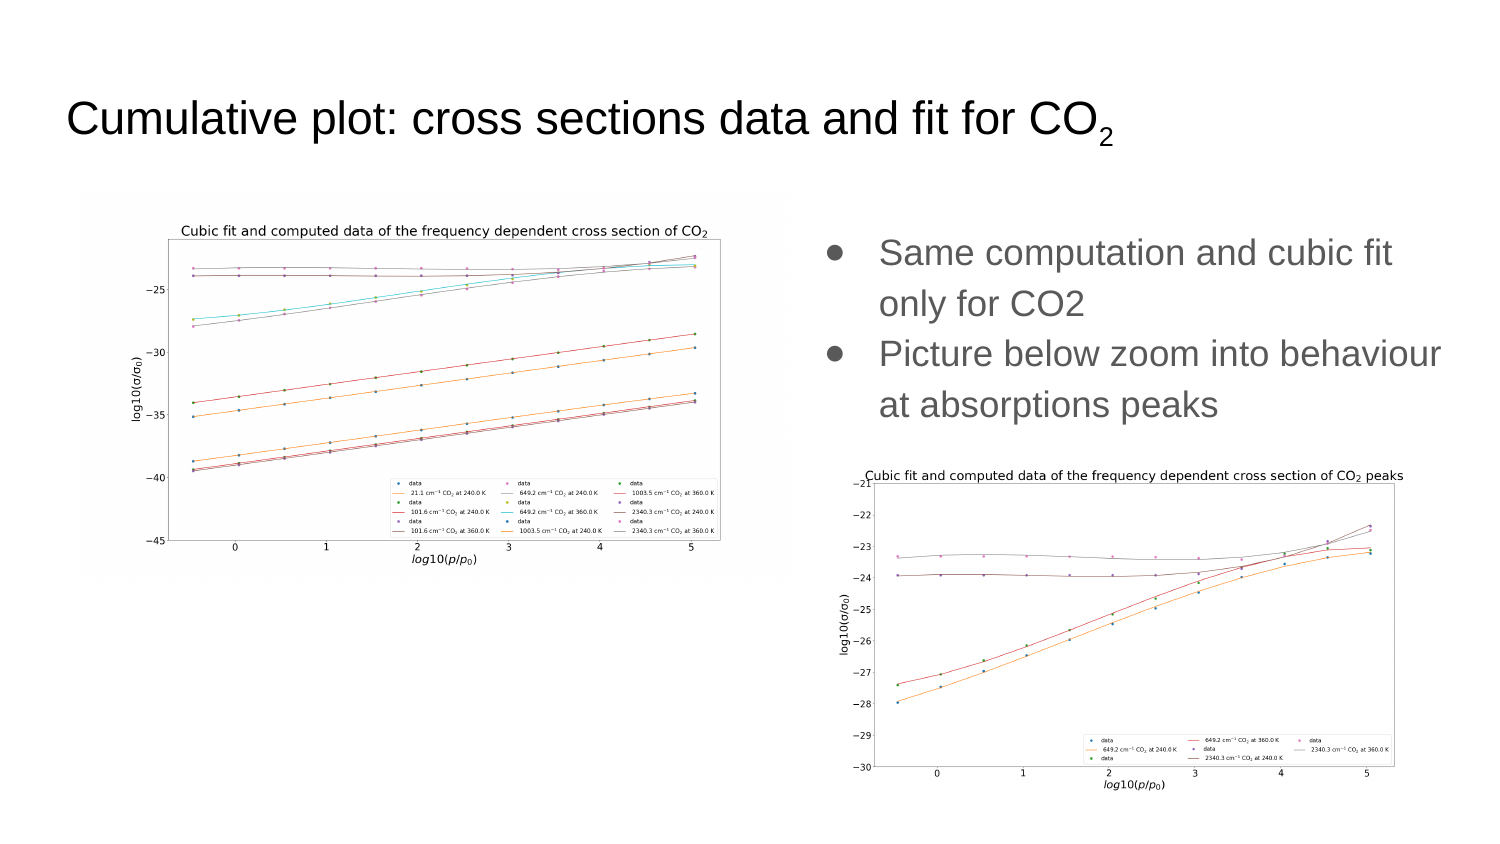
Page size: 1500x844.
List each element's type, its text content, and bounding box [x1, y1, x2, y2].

picture [79, 192, 1462, 807]
title Cumulative plot: cross sections data and fit for CO2 [51, 72, 1449, 167]
list Same computation and cubic fit only for CO2 Picture below zoom into behaviour at absorptions peaks [794, 207, 1461, 438]
